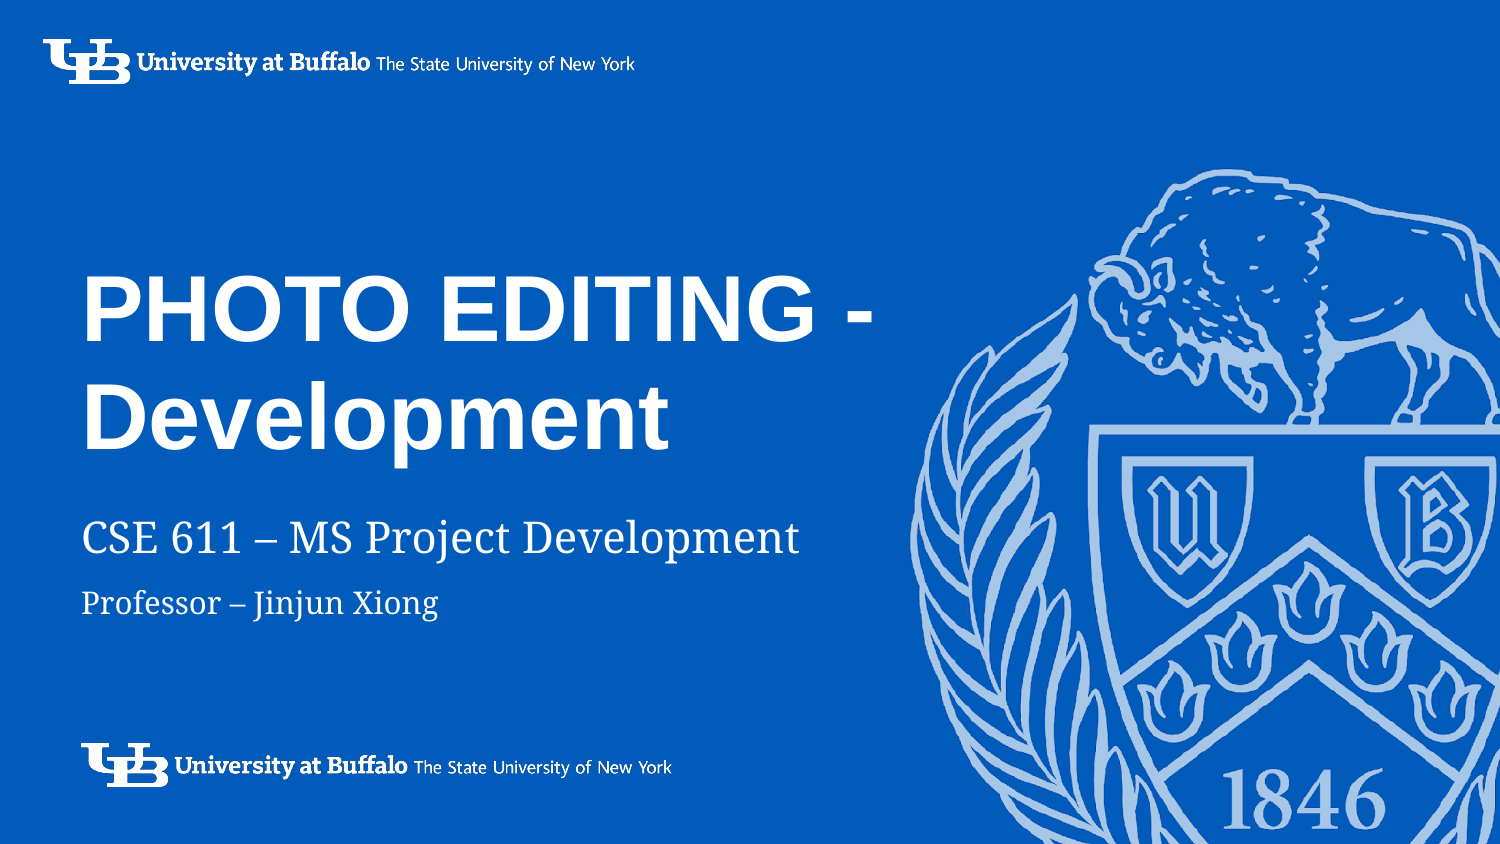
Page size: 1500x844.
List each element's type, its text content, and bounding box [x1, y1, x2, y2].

picture [0, 0, 1500, 844]
text_box CSE 611 – MS Project Development Professor – Jinjun Xiong [81, 488, 898, 692]
text_box PHOTO EDITING - Development [81, 183, 1000, 477]
